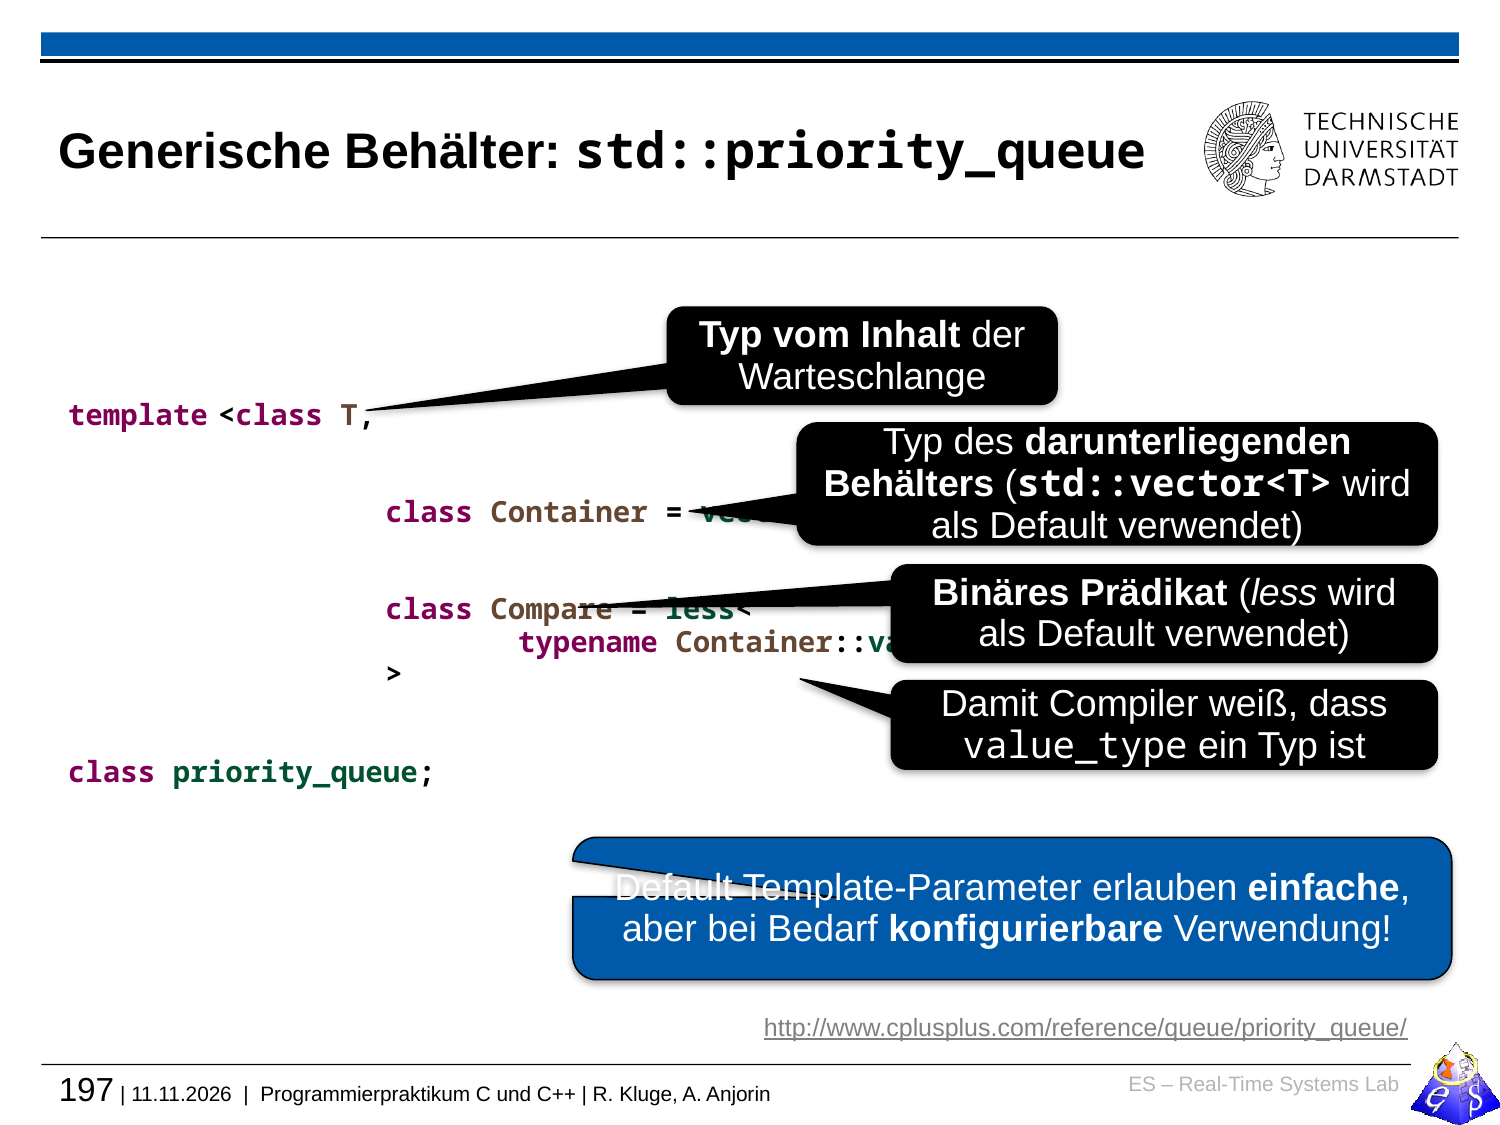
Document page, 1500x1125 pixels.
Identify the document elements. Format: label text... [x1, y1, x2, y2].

text_box Default Template-Parameter erlauben einfache, aber bei Bedarf konfigurierbare Verwendung! [572, 836, 1453, 981]
title Generische Behälter: std::priority_queue [58, 80, 1187, 218]
picture [1411, 1041, 1500, 1125]
text_box template <class T, class Container = vector<T>, class Compare = less< typename Container::value_type> > class priority_queue; [53, 391, 1424, 797]
picture [1187, 84, 1483, 214]
text_box Damit Compiler weiß, dass value_type ein Typ ist [799, 678, 1439, 770]
text_box Typ des darunterliegenden Behälters (std::vector<T> wird als Default verwendet) [688, 422, 1439, 546]
text_box http://www.cplusplus.com/reference/queue/priority_queue/ [419, 1007, 1424, 1050]
text_box Binäres Prädikat (less wird als Default verwendet) [577, 564, 1439, 664]
text_box Typ vom Inhalt der Warteschlange [365, 306, 1058, 412]
